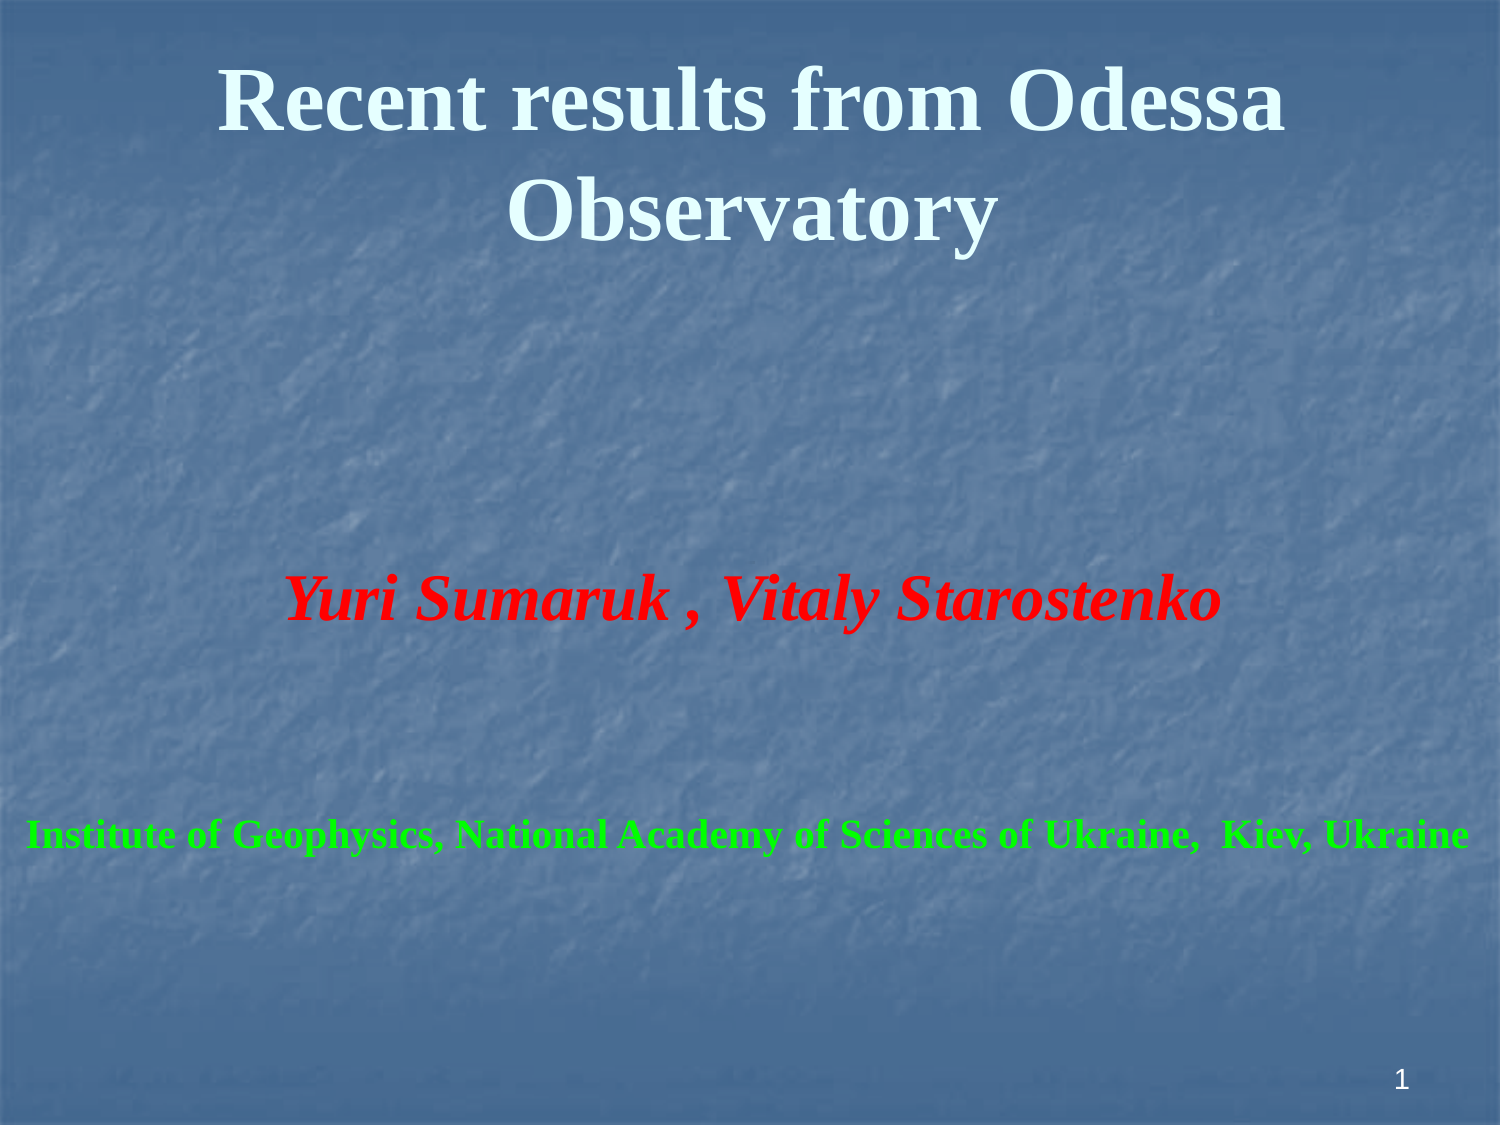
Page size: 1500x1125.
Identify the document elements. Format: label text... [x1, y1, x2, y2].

title Recent results from Odessa Observatory [0, 0, 1500, 290]
subtitle Yuri Sumaruk , Vitaly Starostenko Institute of Geophysics, National Academy of Sciences of Ukraine, Kiev, Ukraine [0, 290, 1500, 1079]
slide_number 1 [1074, 1079, 1426, 1103]
